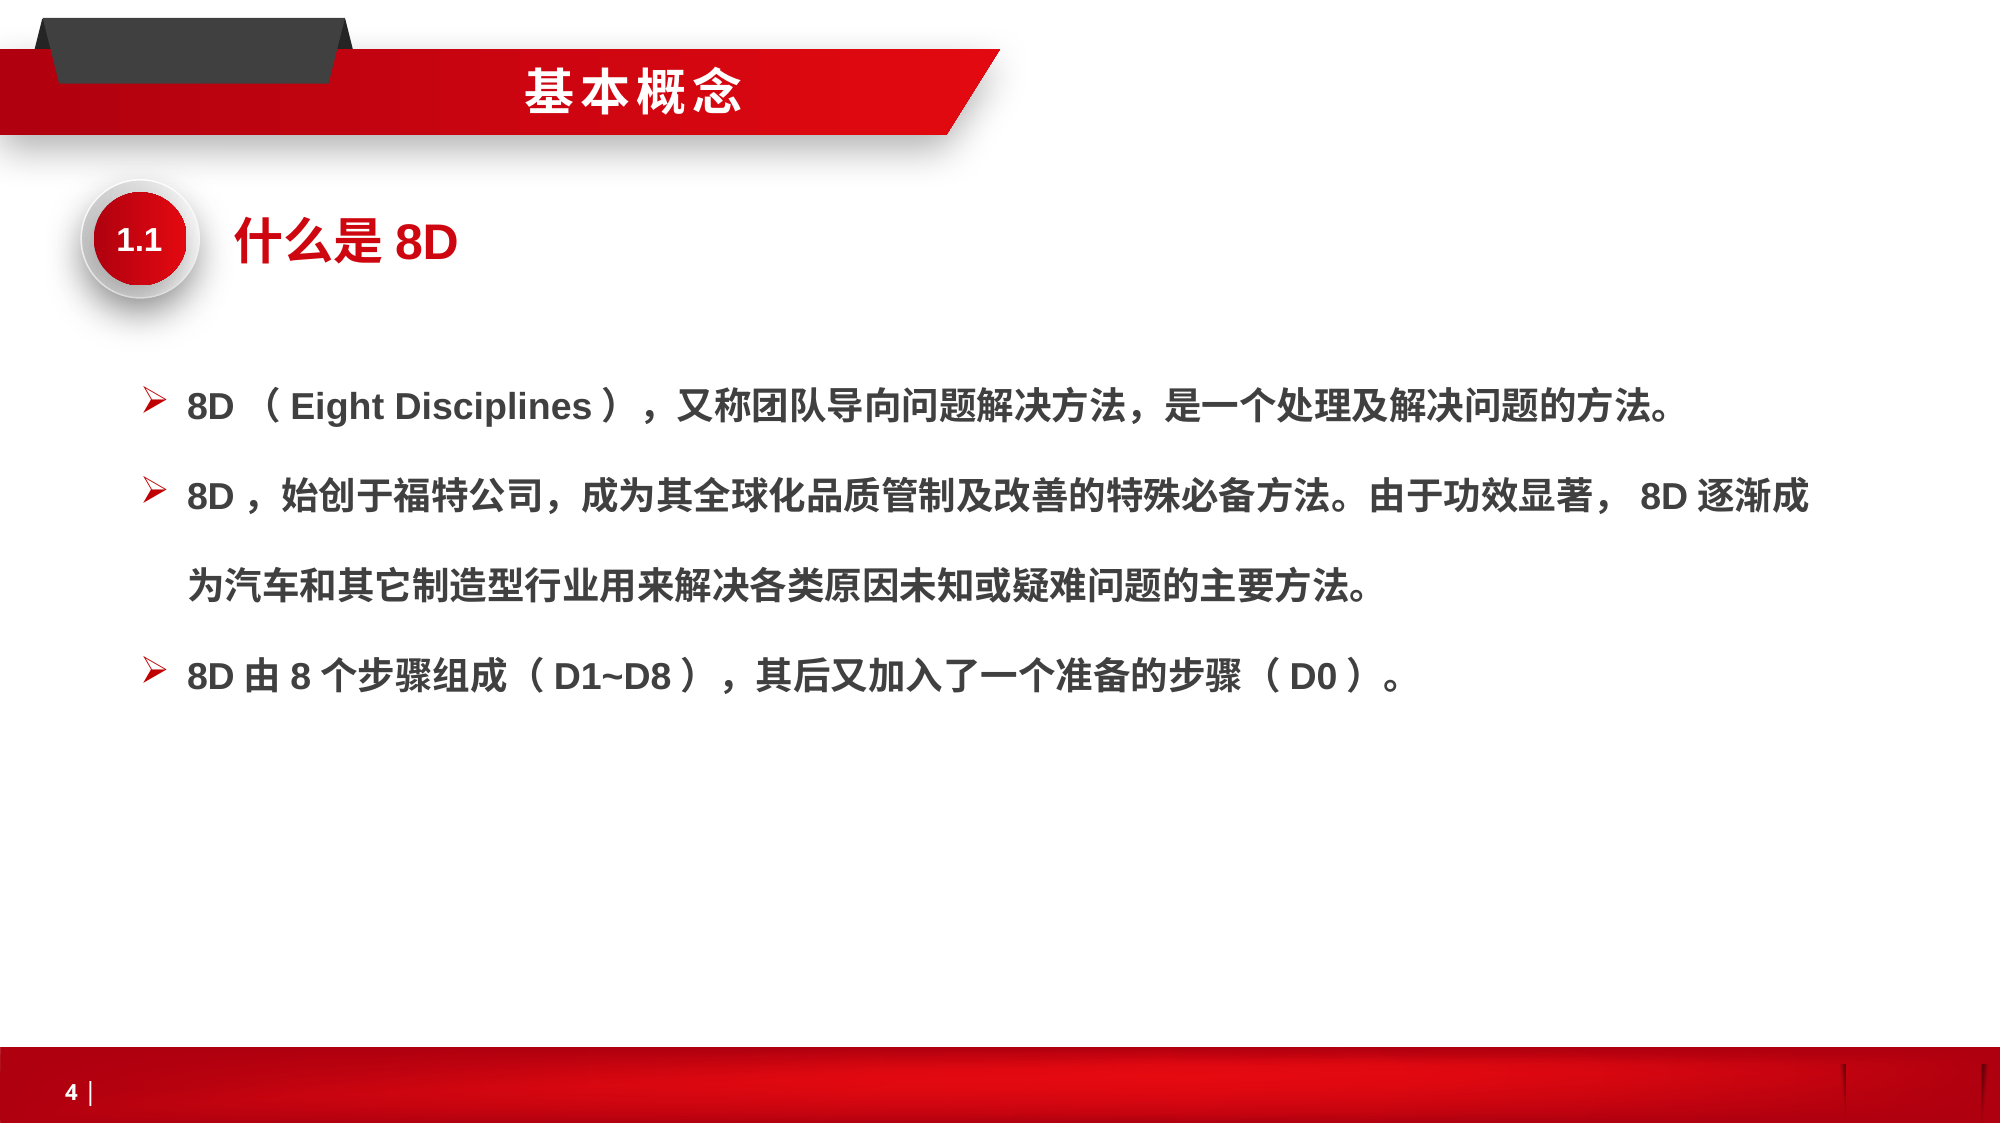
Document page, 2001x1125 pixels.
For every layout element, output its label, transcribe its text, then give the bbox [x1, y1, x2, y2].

text_box [91, 190, 185, 288]
text_box 1.1 [116, 218, 199, 259]
picture [0, 1047, 2000, 1123]
text_box 8D（Eight Disciplines），又称团队导向问题解决方法，是一个处理及解决问题的方法。 8D，始创于福特公司，成为其全球化品质管制及改善的特殊必备方法。由于功效显著，8D逐渐成为汽车和其它制造型行业用来解决各类原因未知或疑难问题的主要方法。 8D由8个步骤组成（D1~D8），其后又加入了一个准备的步骤（D0）。 [140, 336, 1834, 697]
text_box [85, 177, 197, 215]
text_box 基本概念 [524, 60, 789, 132]
text_box 什么是8D [233, 209, 805, 270]
